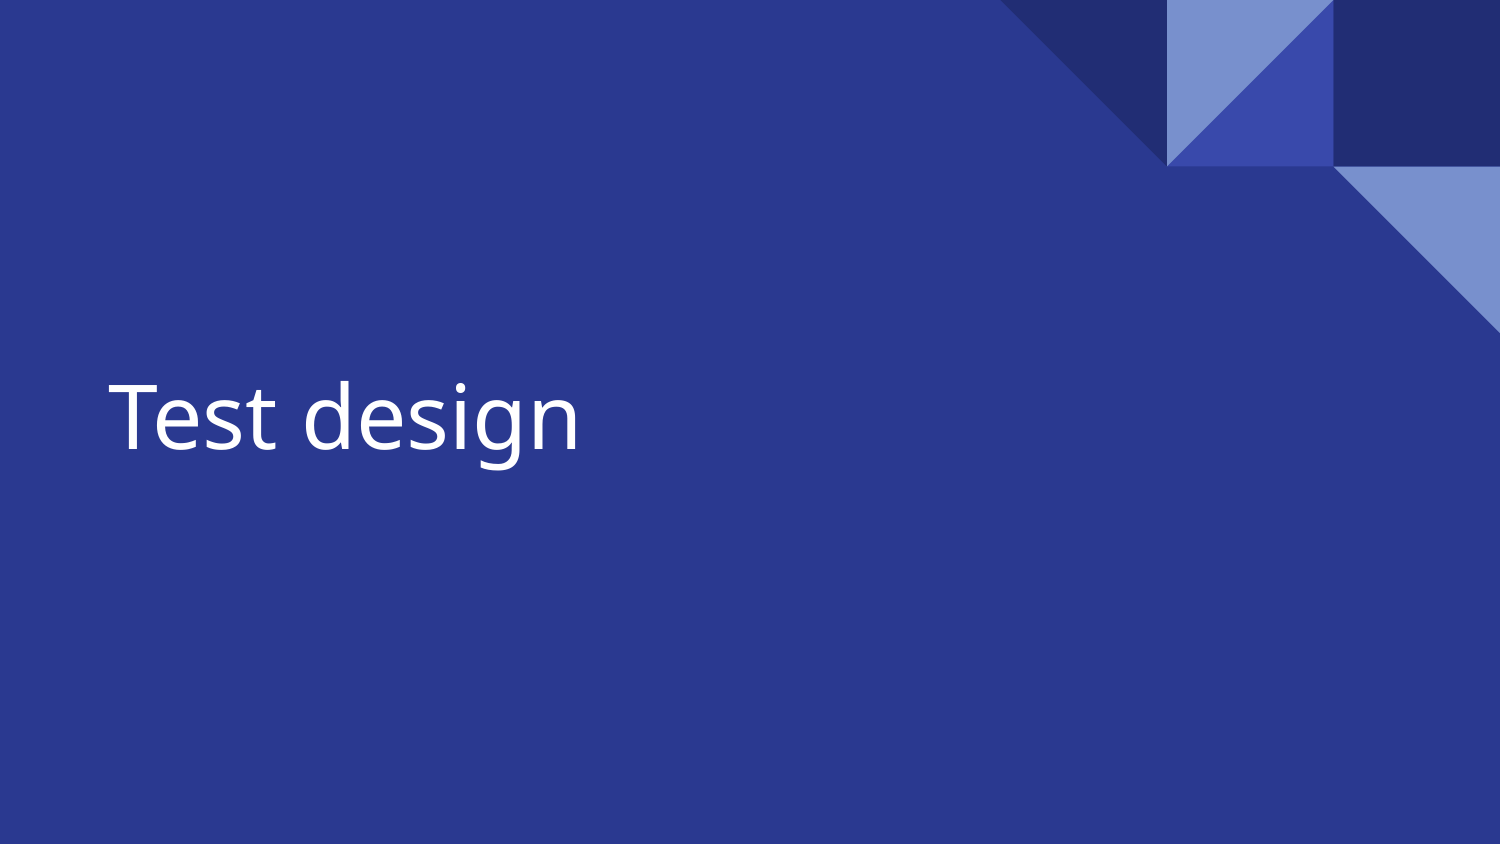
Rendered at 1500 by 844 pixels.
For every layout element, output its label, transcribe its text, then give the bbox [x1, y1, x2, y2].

title Test design [93, 302, 1443, 483]
